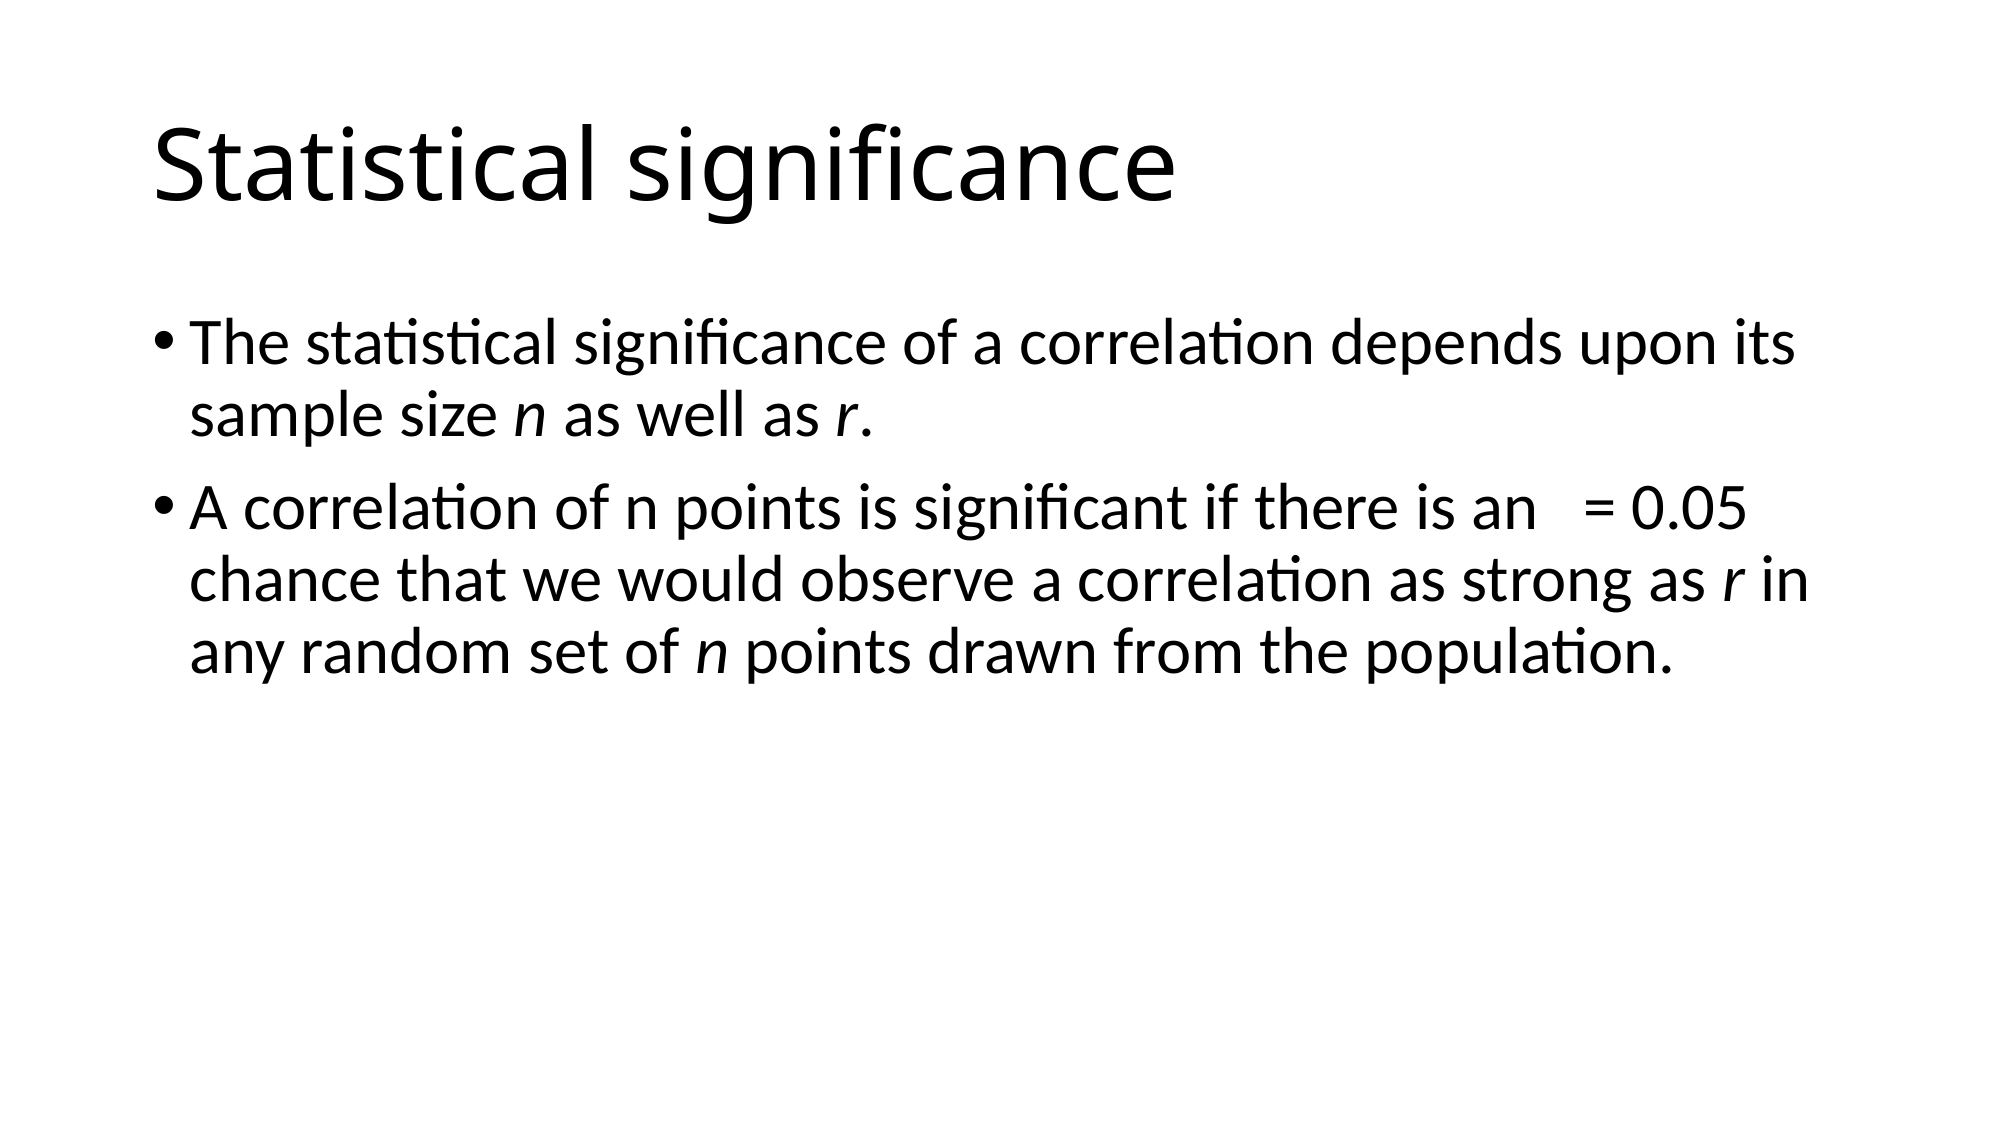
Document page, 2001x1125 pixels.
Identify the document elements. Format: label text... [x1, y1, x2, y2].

title Statistical significance [137, 59, 1863, 278]
